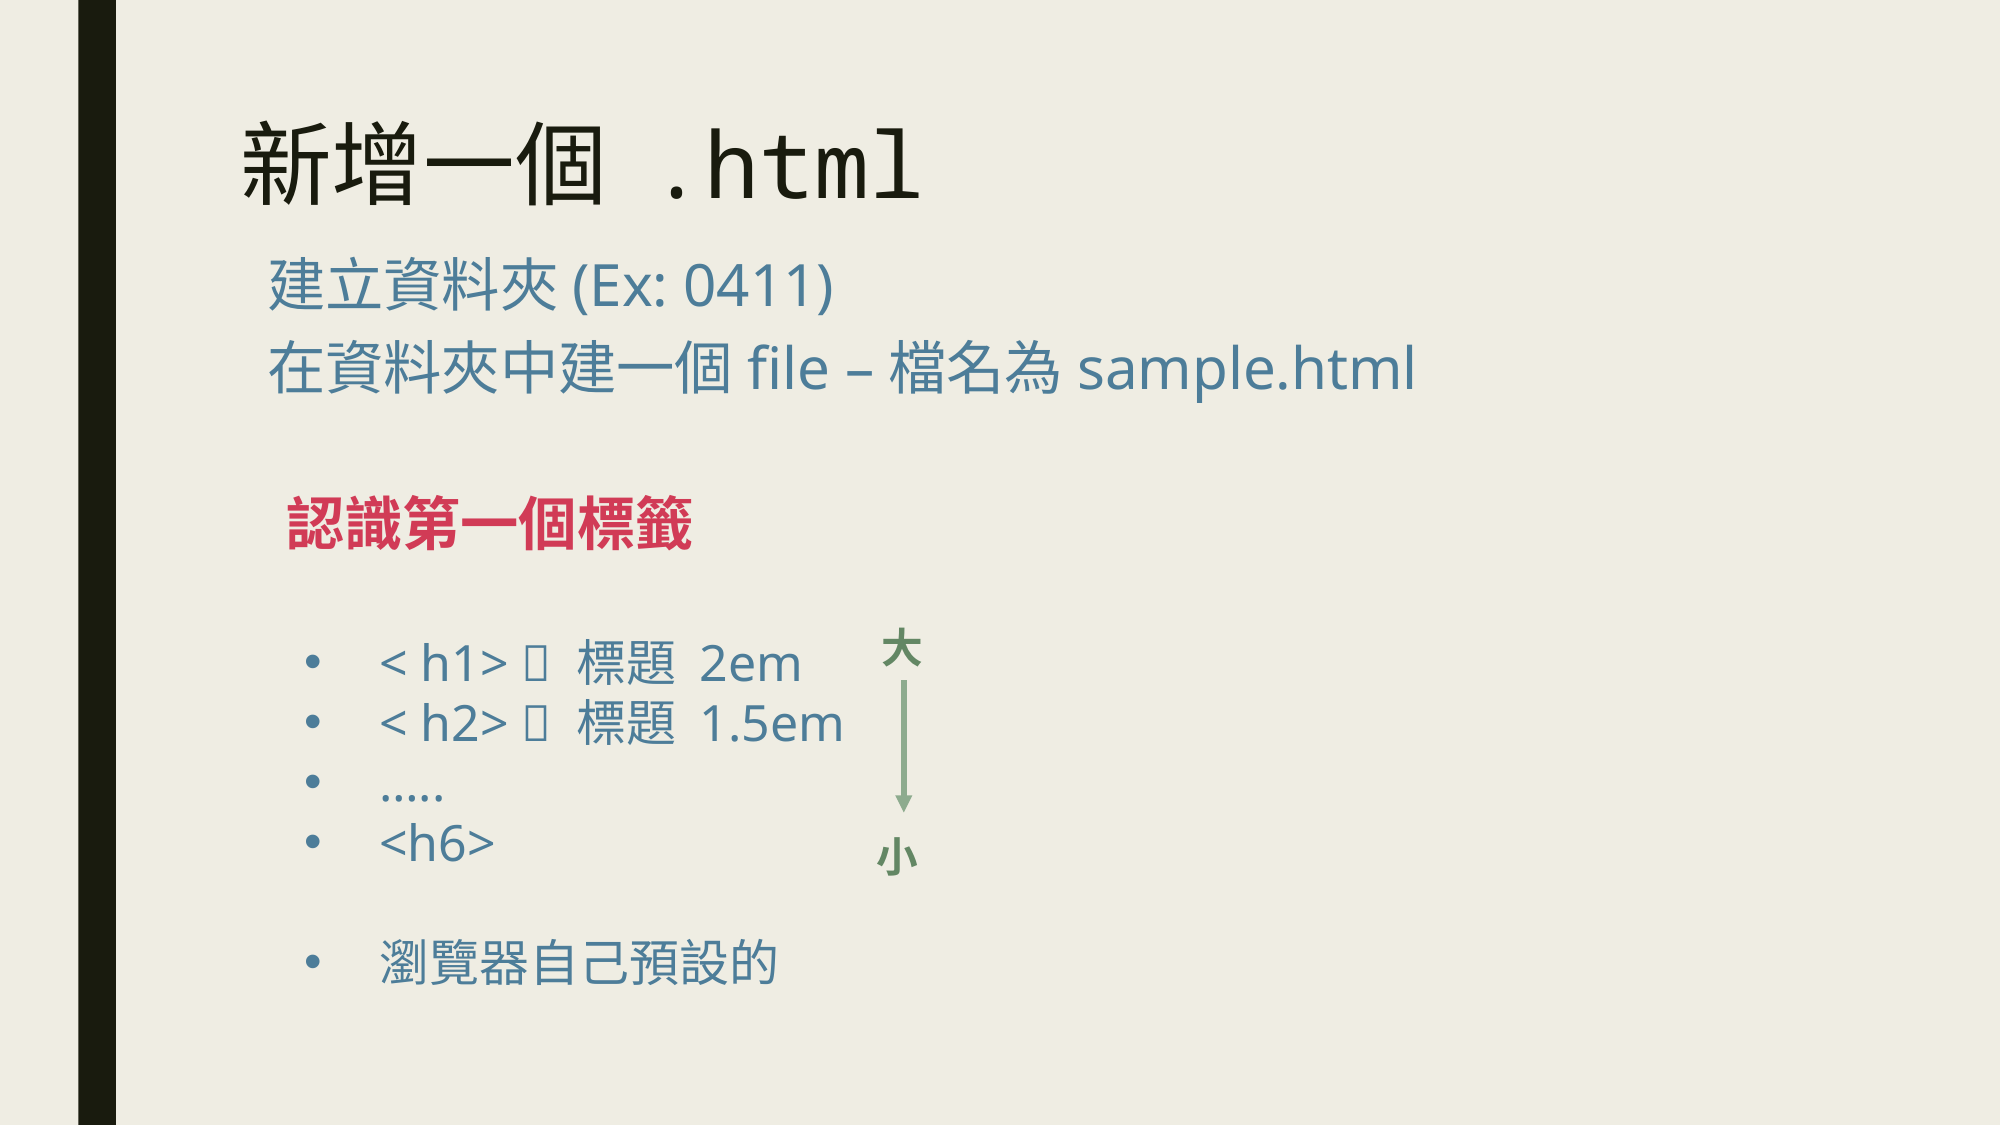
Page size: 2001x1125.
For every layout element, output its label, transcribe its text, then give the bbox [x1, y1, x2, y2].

text_box 認識第一個標籤 [271, 479, 834, 565]
text_box 建立資料夾(Ex: 0411) 在資料夾中建一個file –檔名為sample.html [252, 227, 1535, 409]
title 新增一個 .html [225, 112, 1800, 236]
text_box < h1>  標題 2em < h2>  標題 1.5em ….. <h6> 瀏覽器自己預設的 [289, 624, 902, 1000]
text_box 大 [866, 614, 974, 680]
text_box 小 [861, 823, 969, 889]
